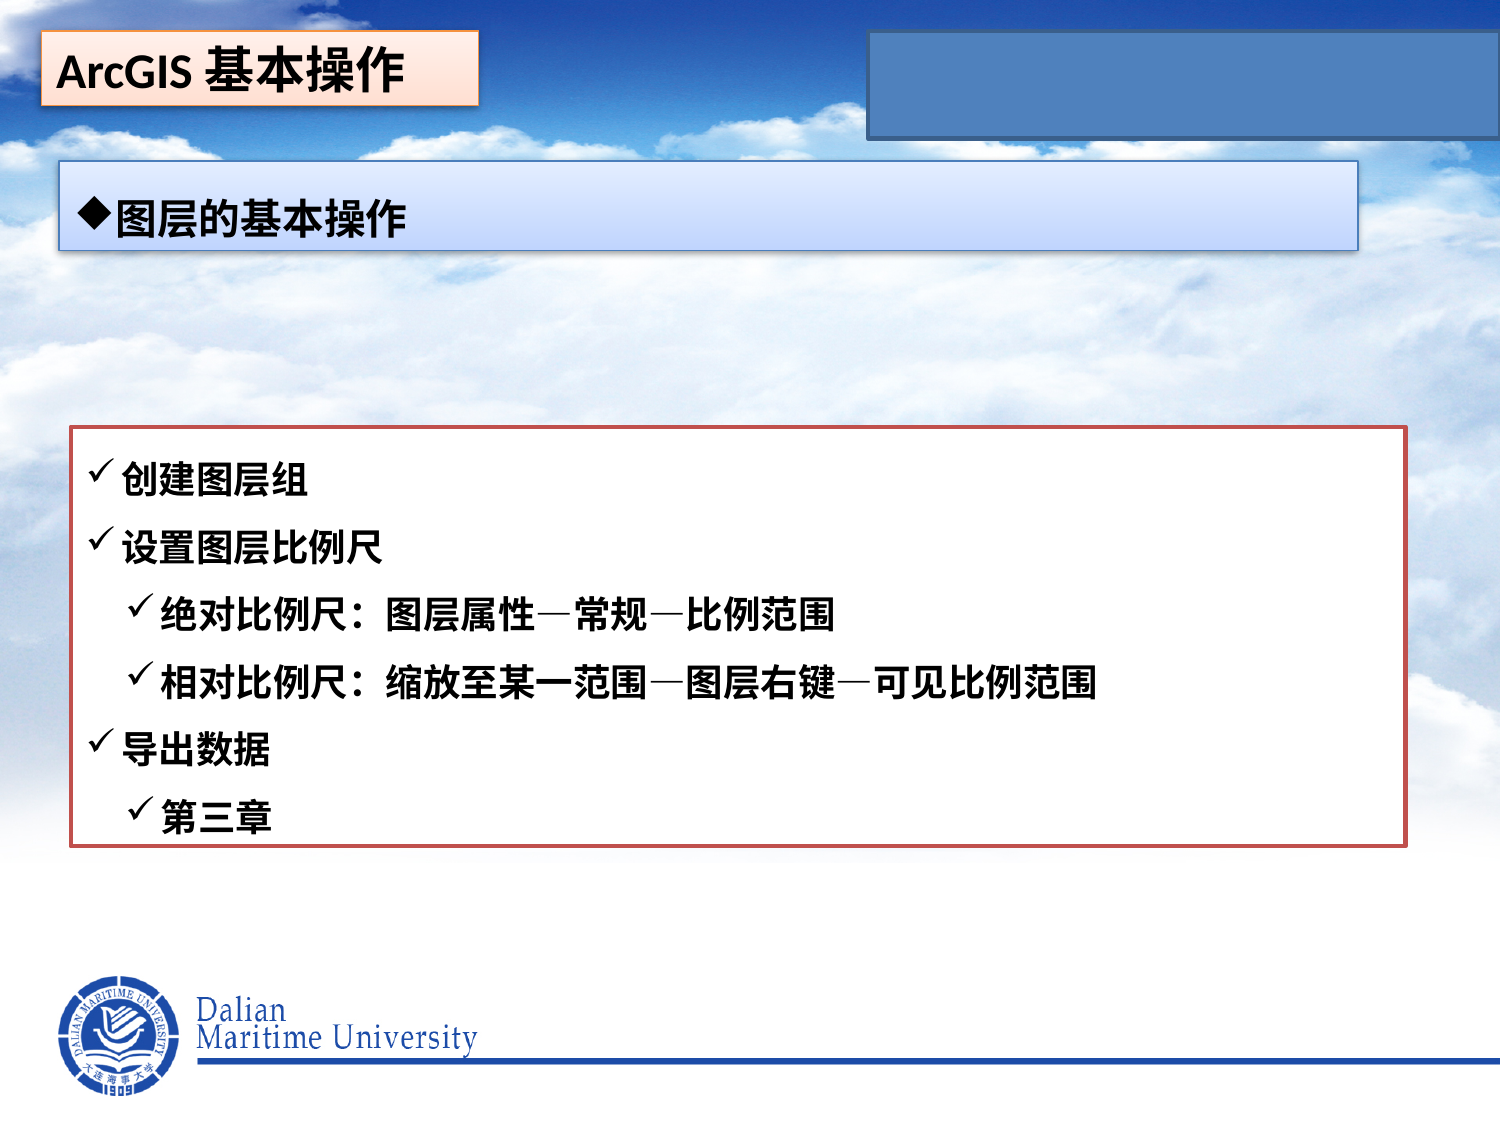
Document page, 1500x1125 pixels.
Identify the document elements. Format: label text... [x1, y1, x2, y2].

picture [0, 0, 1500, 1125]
text_box 图层的基本操作 [58, 160, 1359, 251]
text_box ArcGIS基本操作 [41, 30, 479, 106]
text_box 创建图层组 设置图层比例尺 绝对比例尺：图层属性—常规—比例范围 相对比例尺：缩放至某一范围—图层右键—可见比例范围 导出数据 第三章 [69, 425, 1408, 848]
